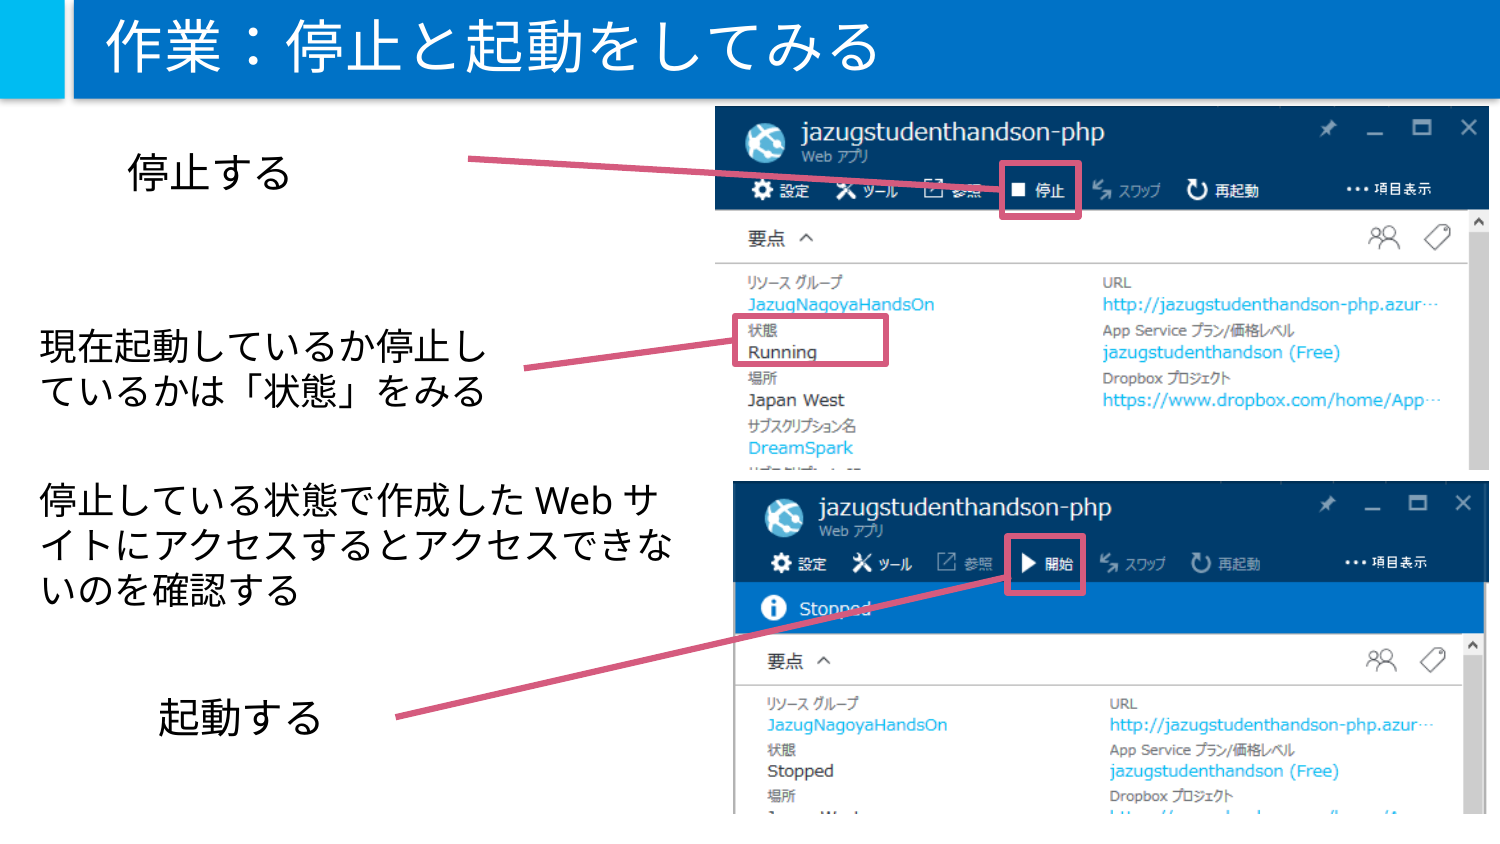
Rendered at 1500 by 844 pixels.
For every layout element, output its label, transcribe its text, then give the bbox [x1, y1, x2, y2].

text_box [467, 158, 1003, 190]
title 作業：停止と起動をしてみる [74, 0, 1500, 99]
text_box 停止している状態で作成したWebサイトにアクセスするとアクセスできないのを確認する [24, 469, 709, 620]
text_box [395, 575, 1012, 718]
text_box 停止する [112, 139, 365, 204]
picture [715, 106, 1489, 470]
picture [733, 481, 1489, 814]
text_box 起動する [143, 684, 396, 750]
text_box 現在起動しているか停止しているかは「状態」をみる [24, 315, 524, 421]
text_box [523, 339, 736, 370]
